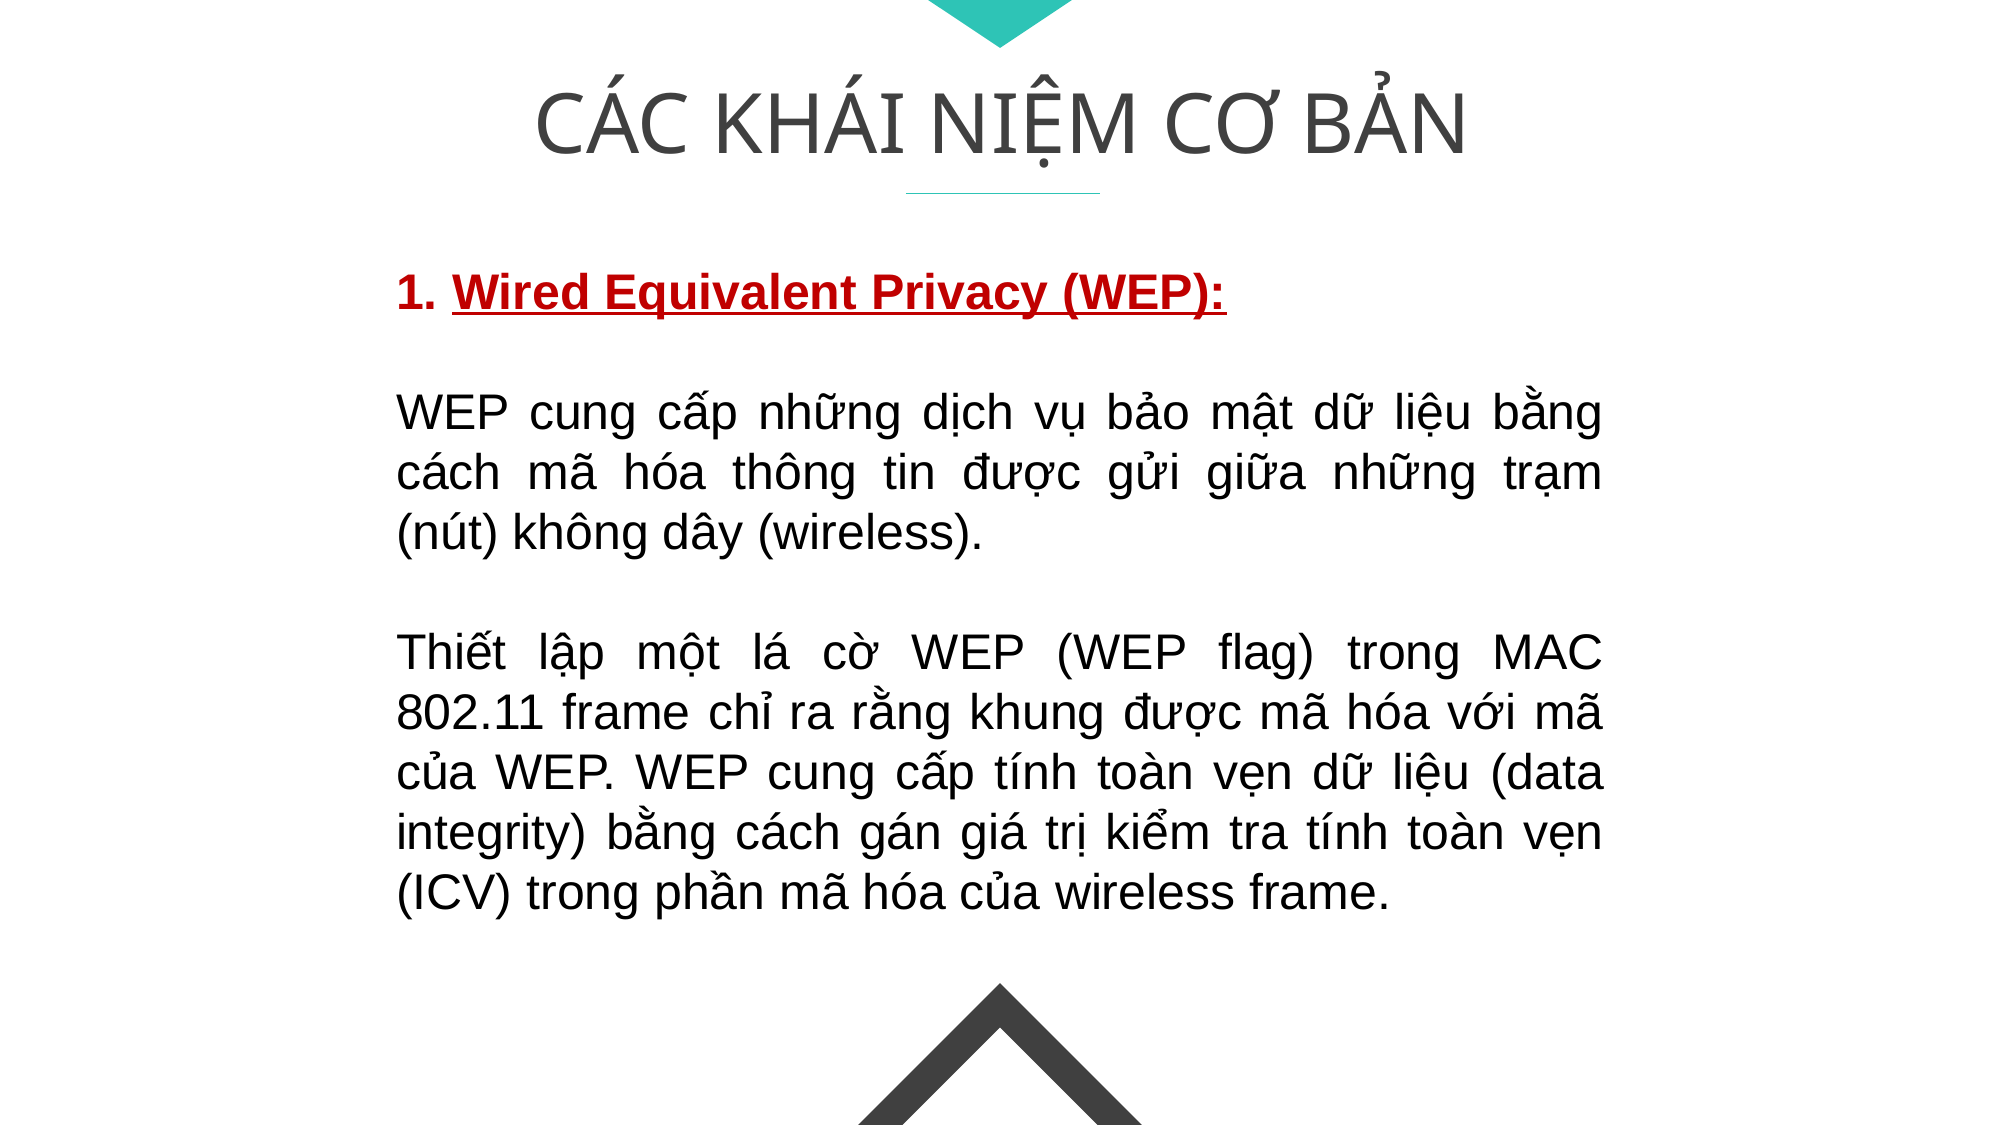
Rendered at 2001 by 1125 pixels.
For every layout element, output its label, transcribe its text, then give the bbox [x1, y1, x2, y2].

text_box Wired Equivalent Privacy (WEP): WEP cung cấp những dịch vụ bảo mật dữ liệu bằng cách mã hóa thông tin được gửi giữa những trạm (nút) không dây (wireless). Thiết lập một lá cờ WEP (WEP flag) trong MAC 802.11 frame chỉ ra rằng khung được mã hóa với mã của WEP. WEP cung cấp tính toàn vẹn dữ liệu (data integrity) bằng cách gán giá trị kiểm tra tính toàn vẹn (ICV) trong phần mã hóa của wireless frame. [381, 252, 1619, 927]
text_box [926, 0, 1074, 50]
text_box [878, 1003, 1122, 1125]
text_box CÁC KHÁI NIỆM CƠ BẢN [518, 62, 1487, 178]
